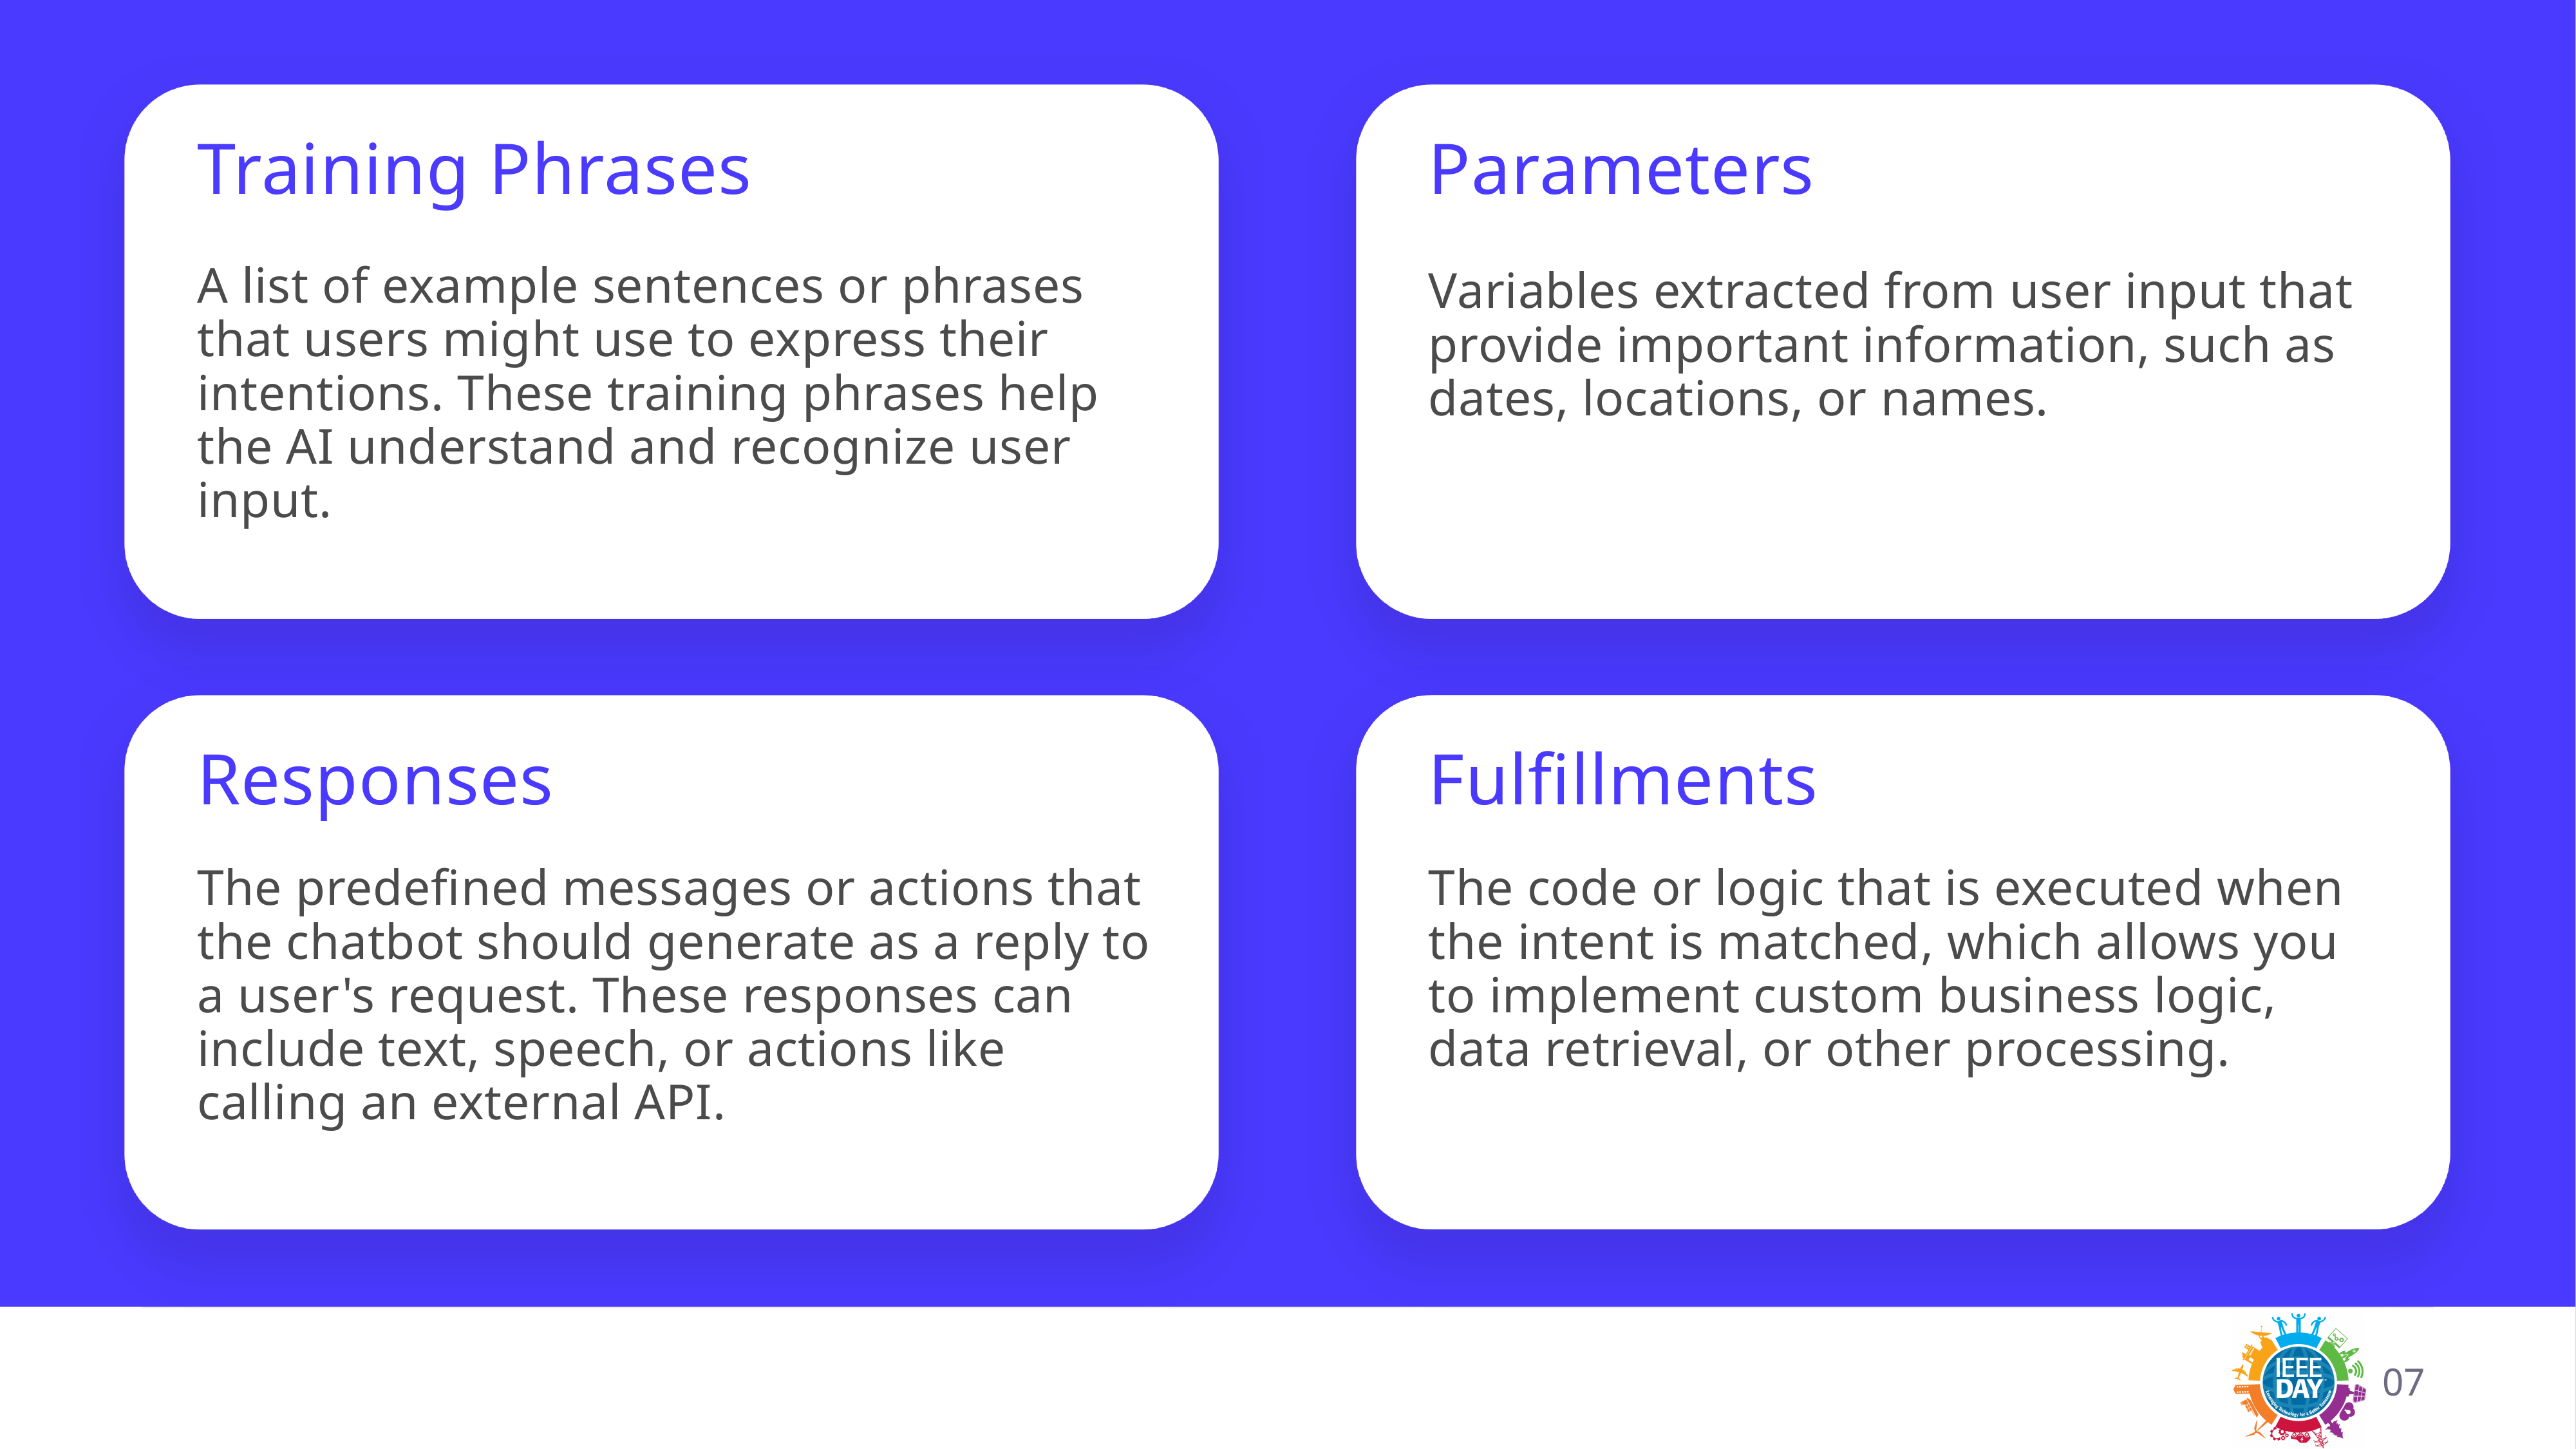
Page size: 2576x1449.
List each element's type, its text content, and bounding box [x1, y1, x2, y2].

text_box 07 [2382, 1352, 2446, 1416]
text_box [0, 1307, 2576, 1449]
picture [79, 55, 2496, 1310]
text_box [0, 0, 2576, 1307]
picture [2232, 1313, 2366, 1448]
